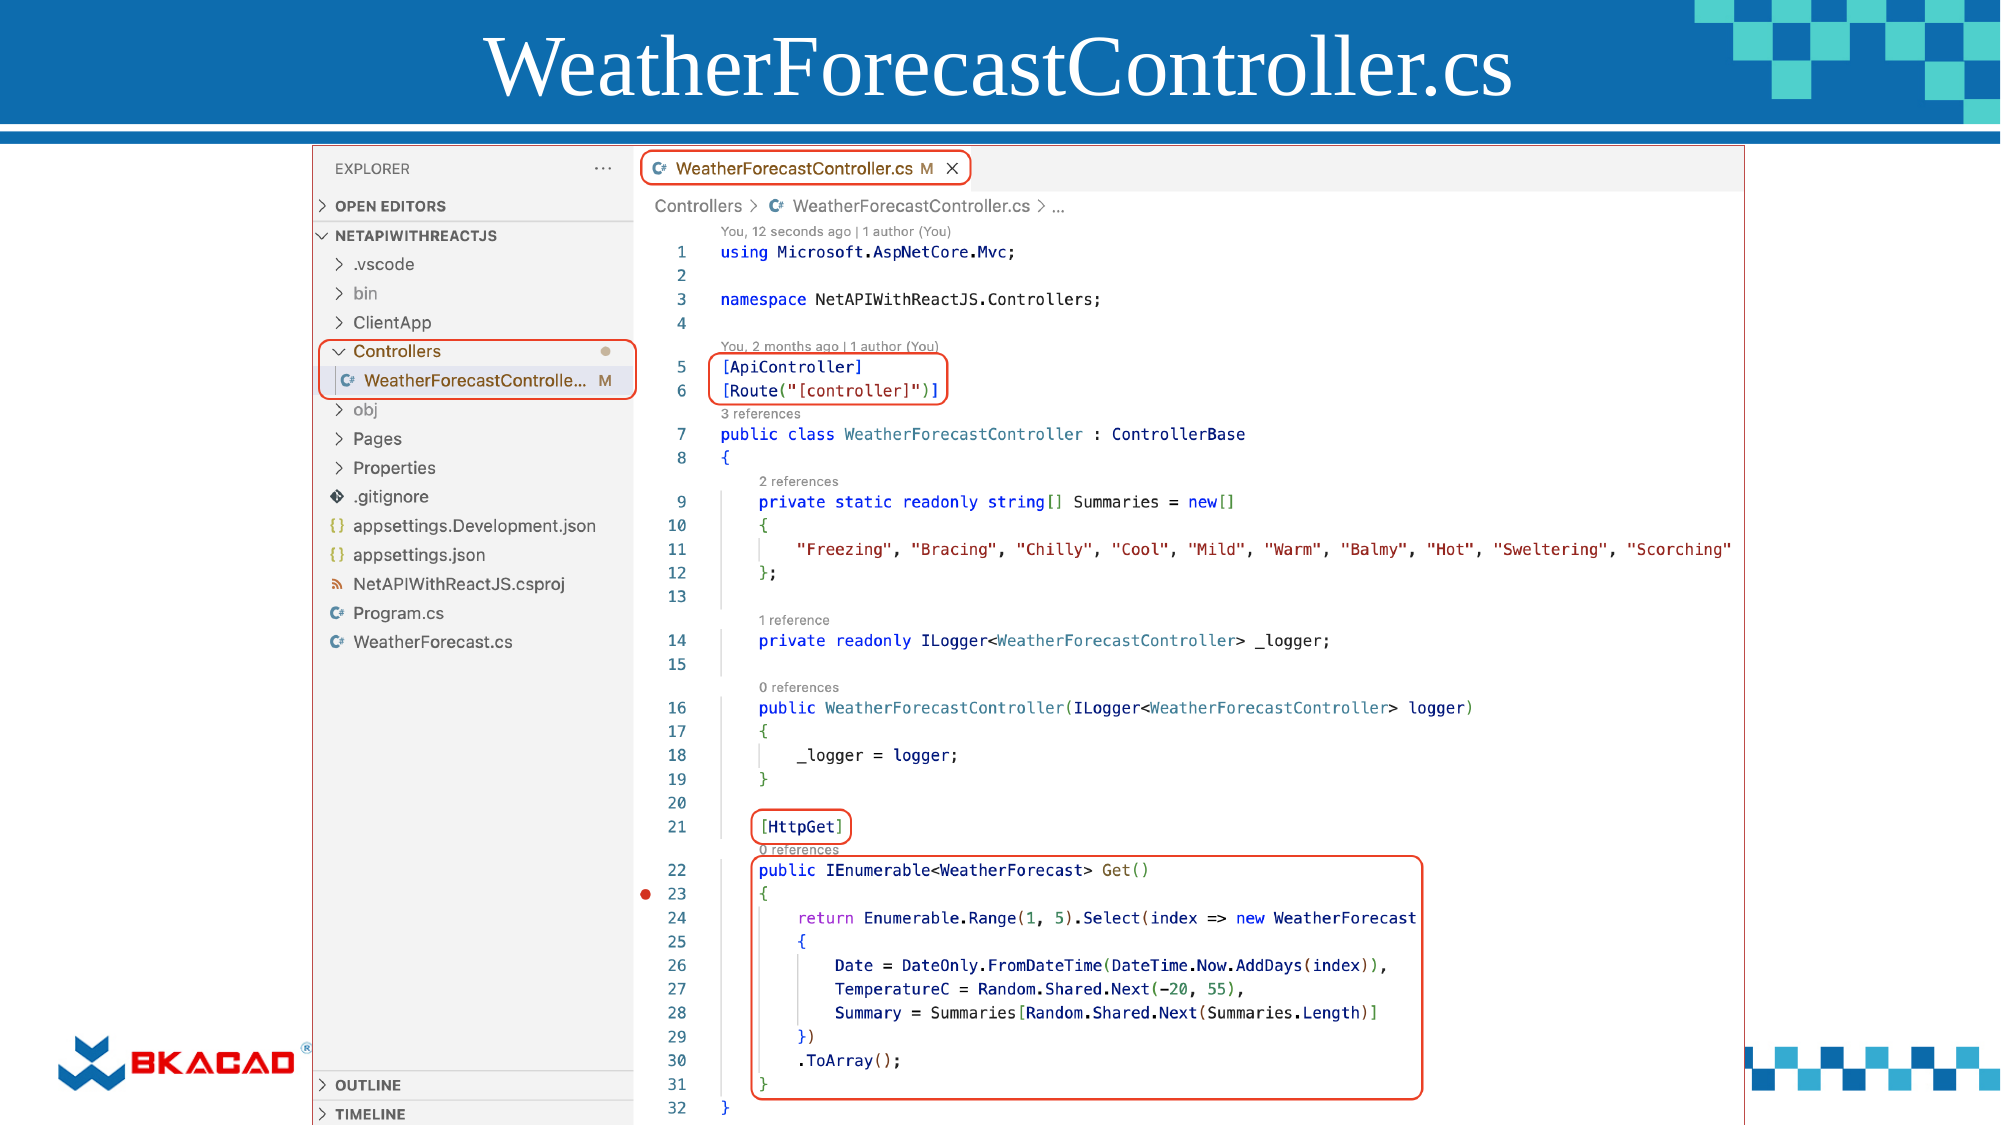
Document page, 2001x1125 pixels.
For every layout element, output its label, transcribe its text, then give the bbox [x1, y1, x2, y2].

title WeatherForecastController.cs [0, 0, 2000, 121]
picture [0, 0, 2001, 1125]
